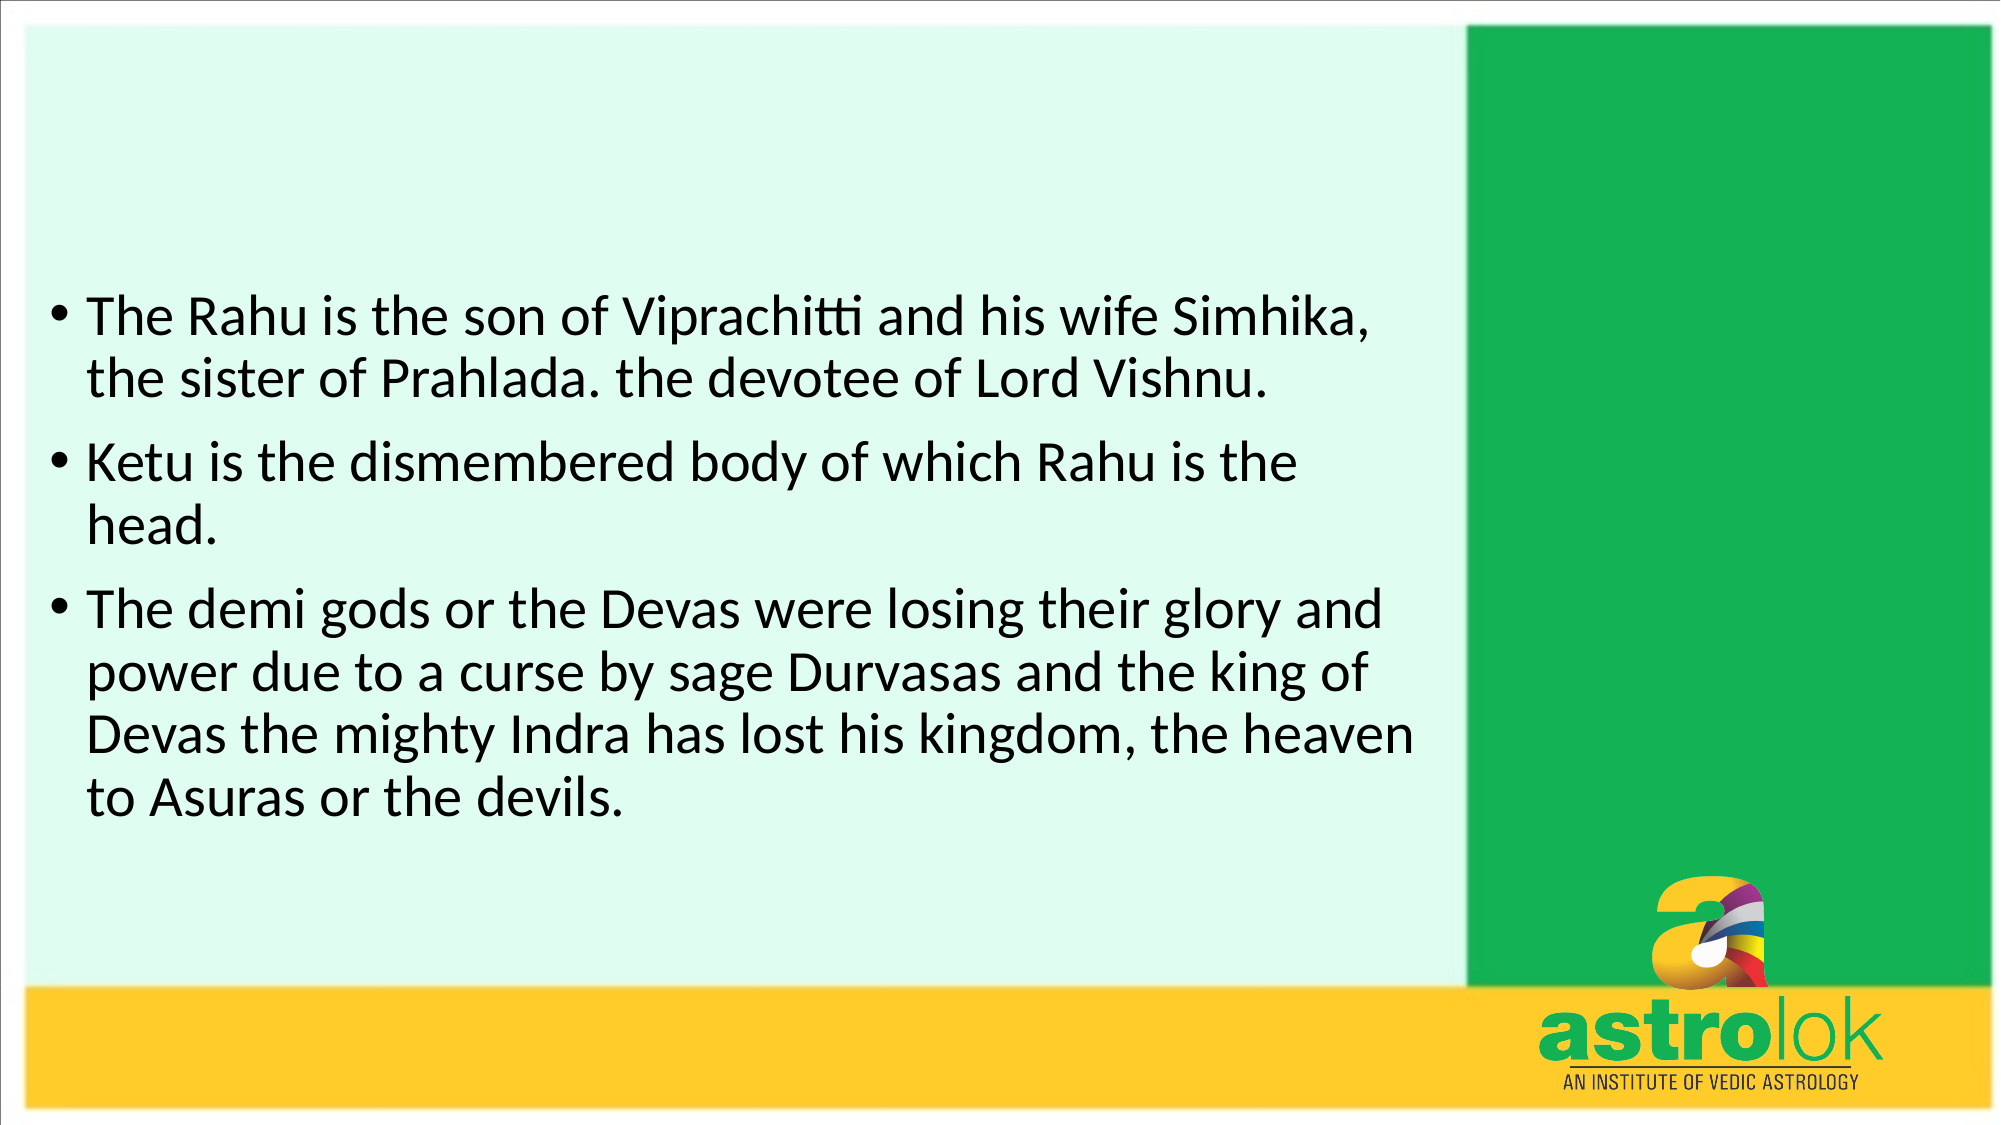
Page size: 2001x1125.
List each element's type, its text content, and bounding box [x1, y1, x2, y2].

list The Rahu is the son of Viprachitti and his wife Simhika, the sister of Prahlada. the devotee of Lord Vishnu. Ketu is the dismembered body of which Rahu is the head. The demi gods or the Devas were losing their glory and power due to a curse by sage Durvasas and the king of Devas the mighty Indra has lost his kingdom, the heaven to Asuras or the devils. [34, 277, 1449, 964]
picture [0, 0, 2001, 1125]
